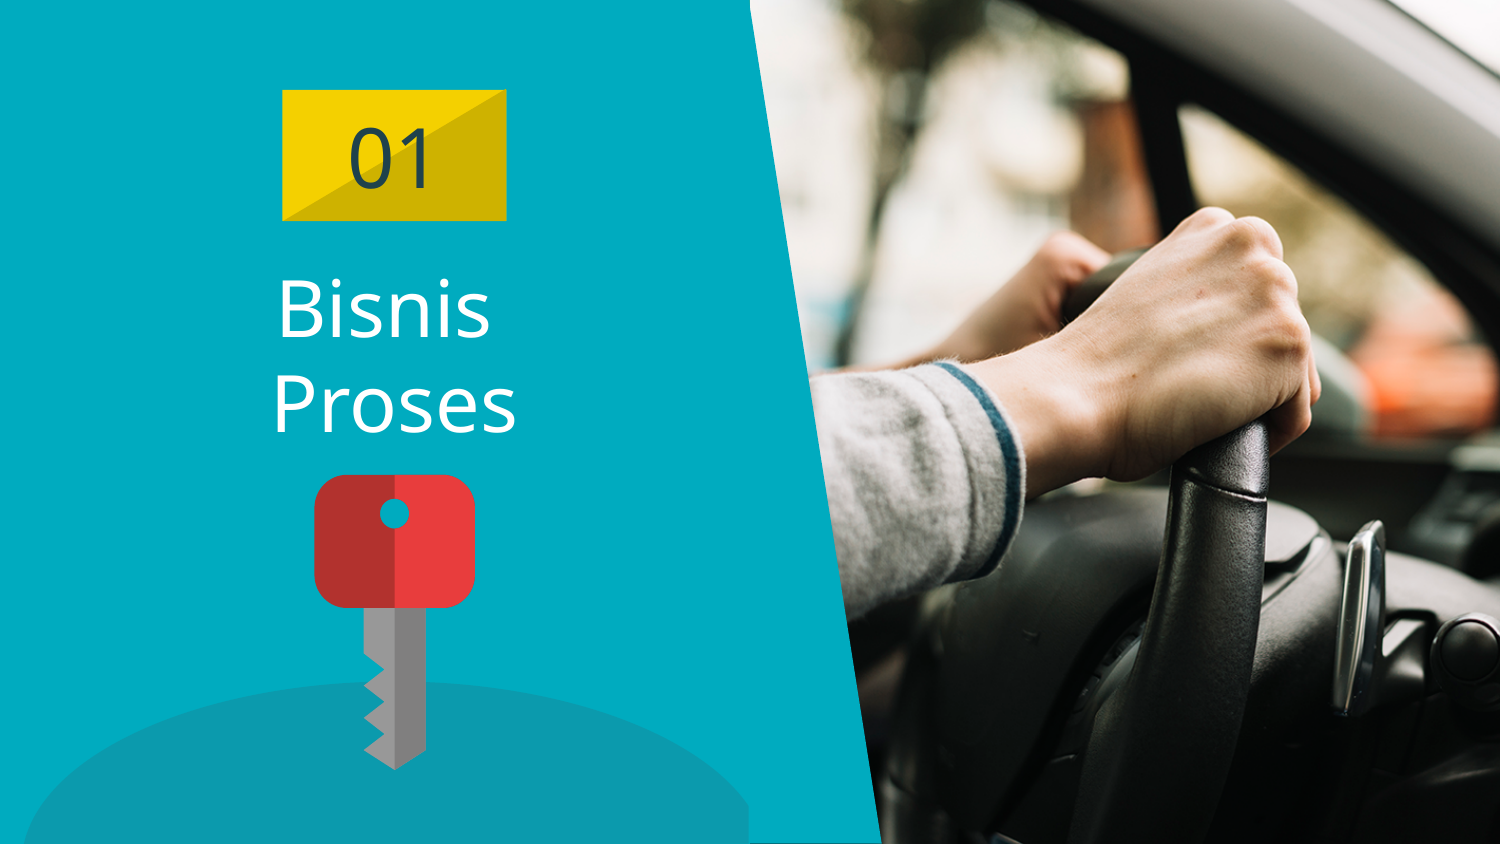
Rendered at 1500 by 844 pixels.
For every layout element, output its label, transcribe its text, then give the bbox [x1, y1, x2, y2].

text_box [314, 474, 476, 771]
picture [749, 0, 1500, 844]
subtitle Bisnis Proses [145, 243, 644, 419]
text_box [282, 88, 507, 222]
